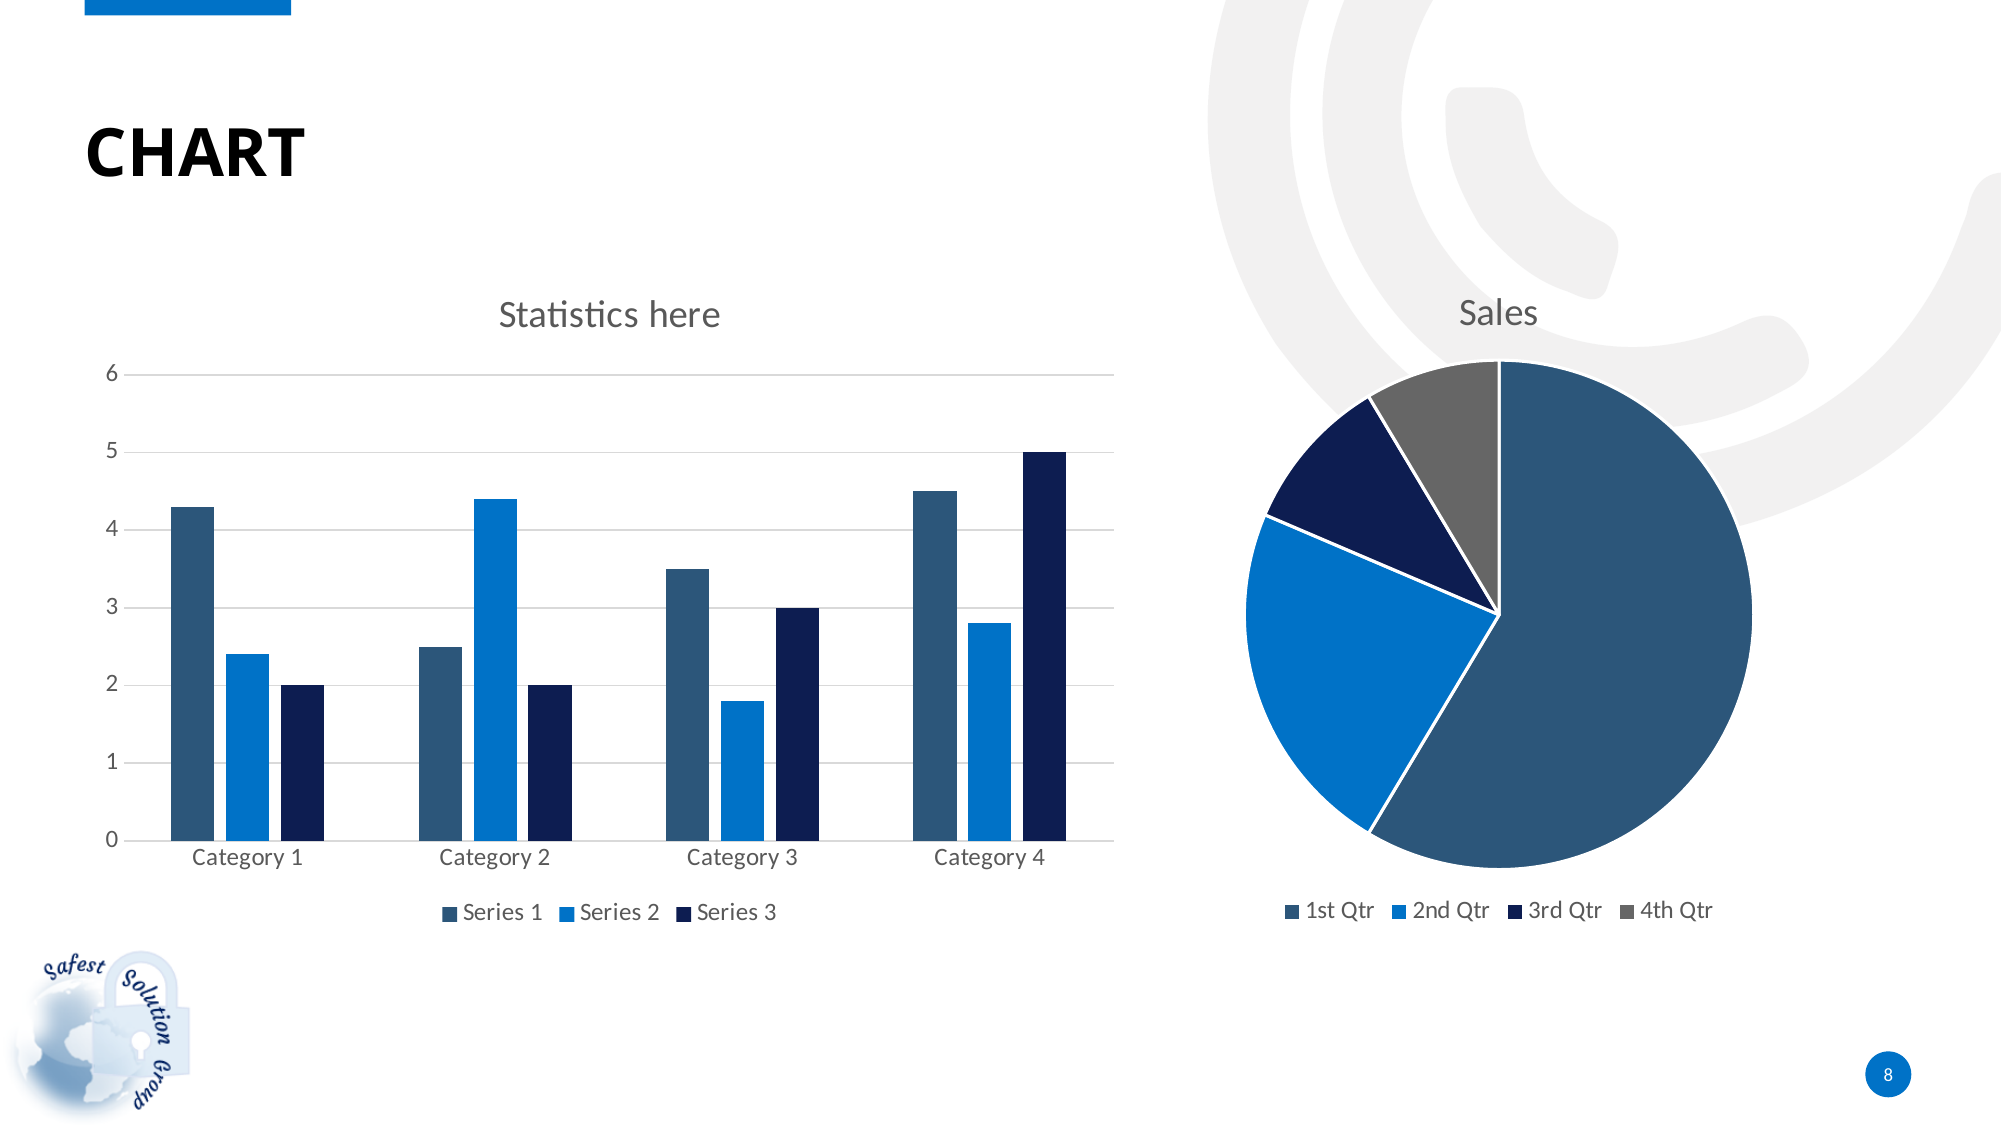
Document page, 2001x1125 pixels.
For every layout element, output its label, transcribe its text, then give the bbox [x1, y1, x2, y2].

slide_number 8 [1864, 1059, 1913, 1090]
picture [0, 932, 198, 1125]
title Chart [84, 40, 1914, 192]
chart [84, 262, 2000, 934]
